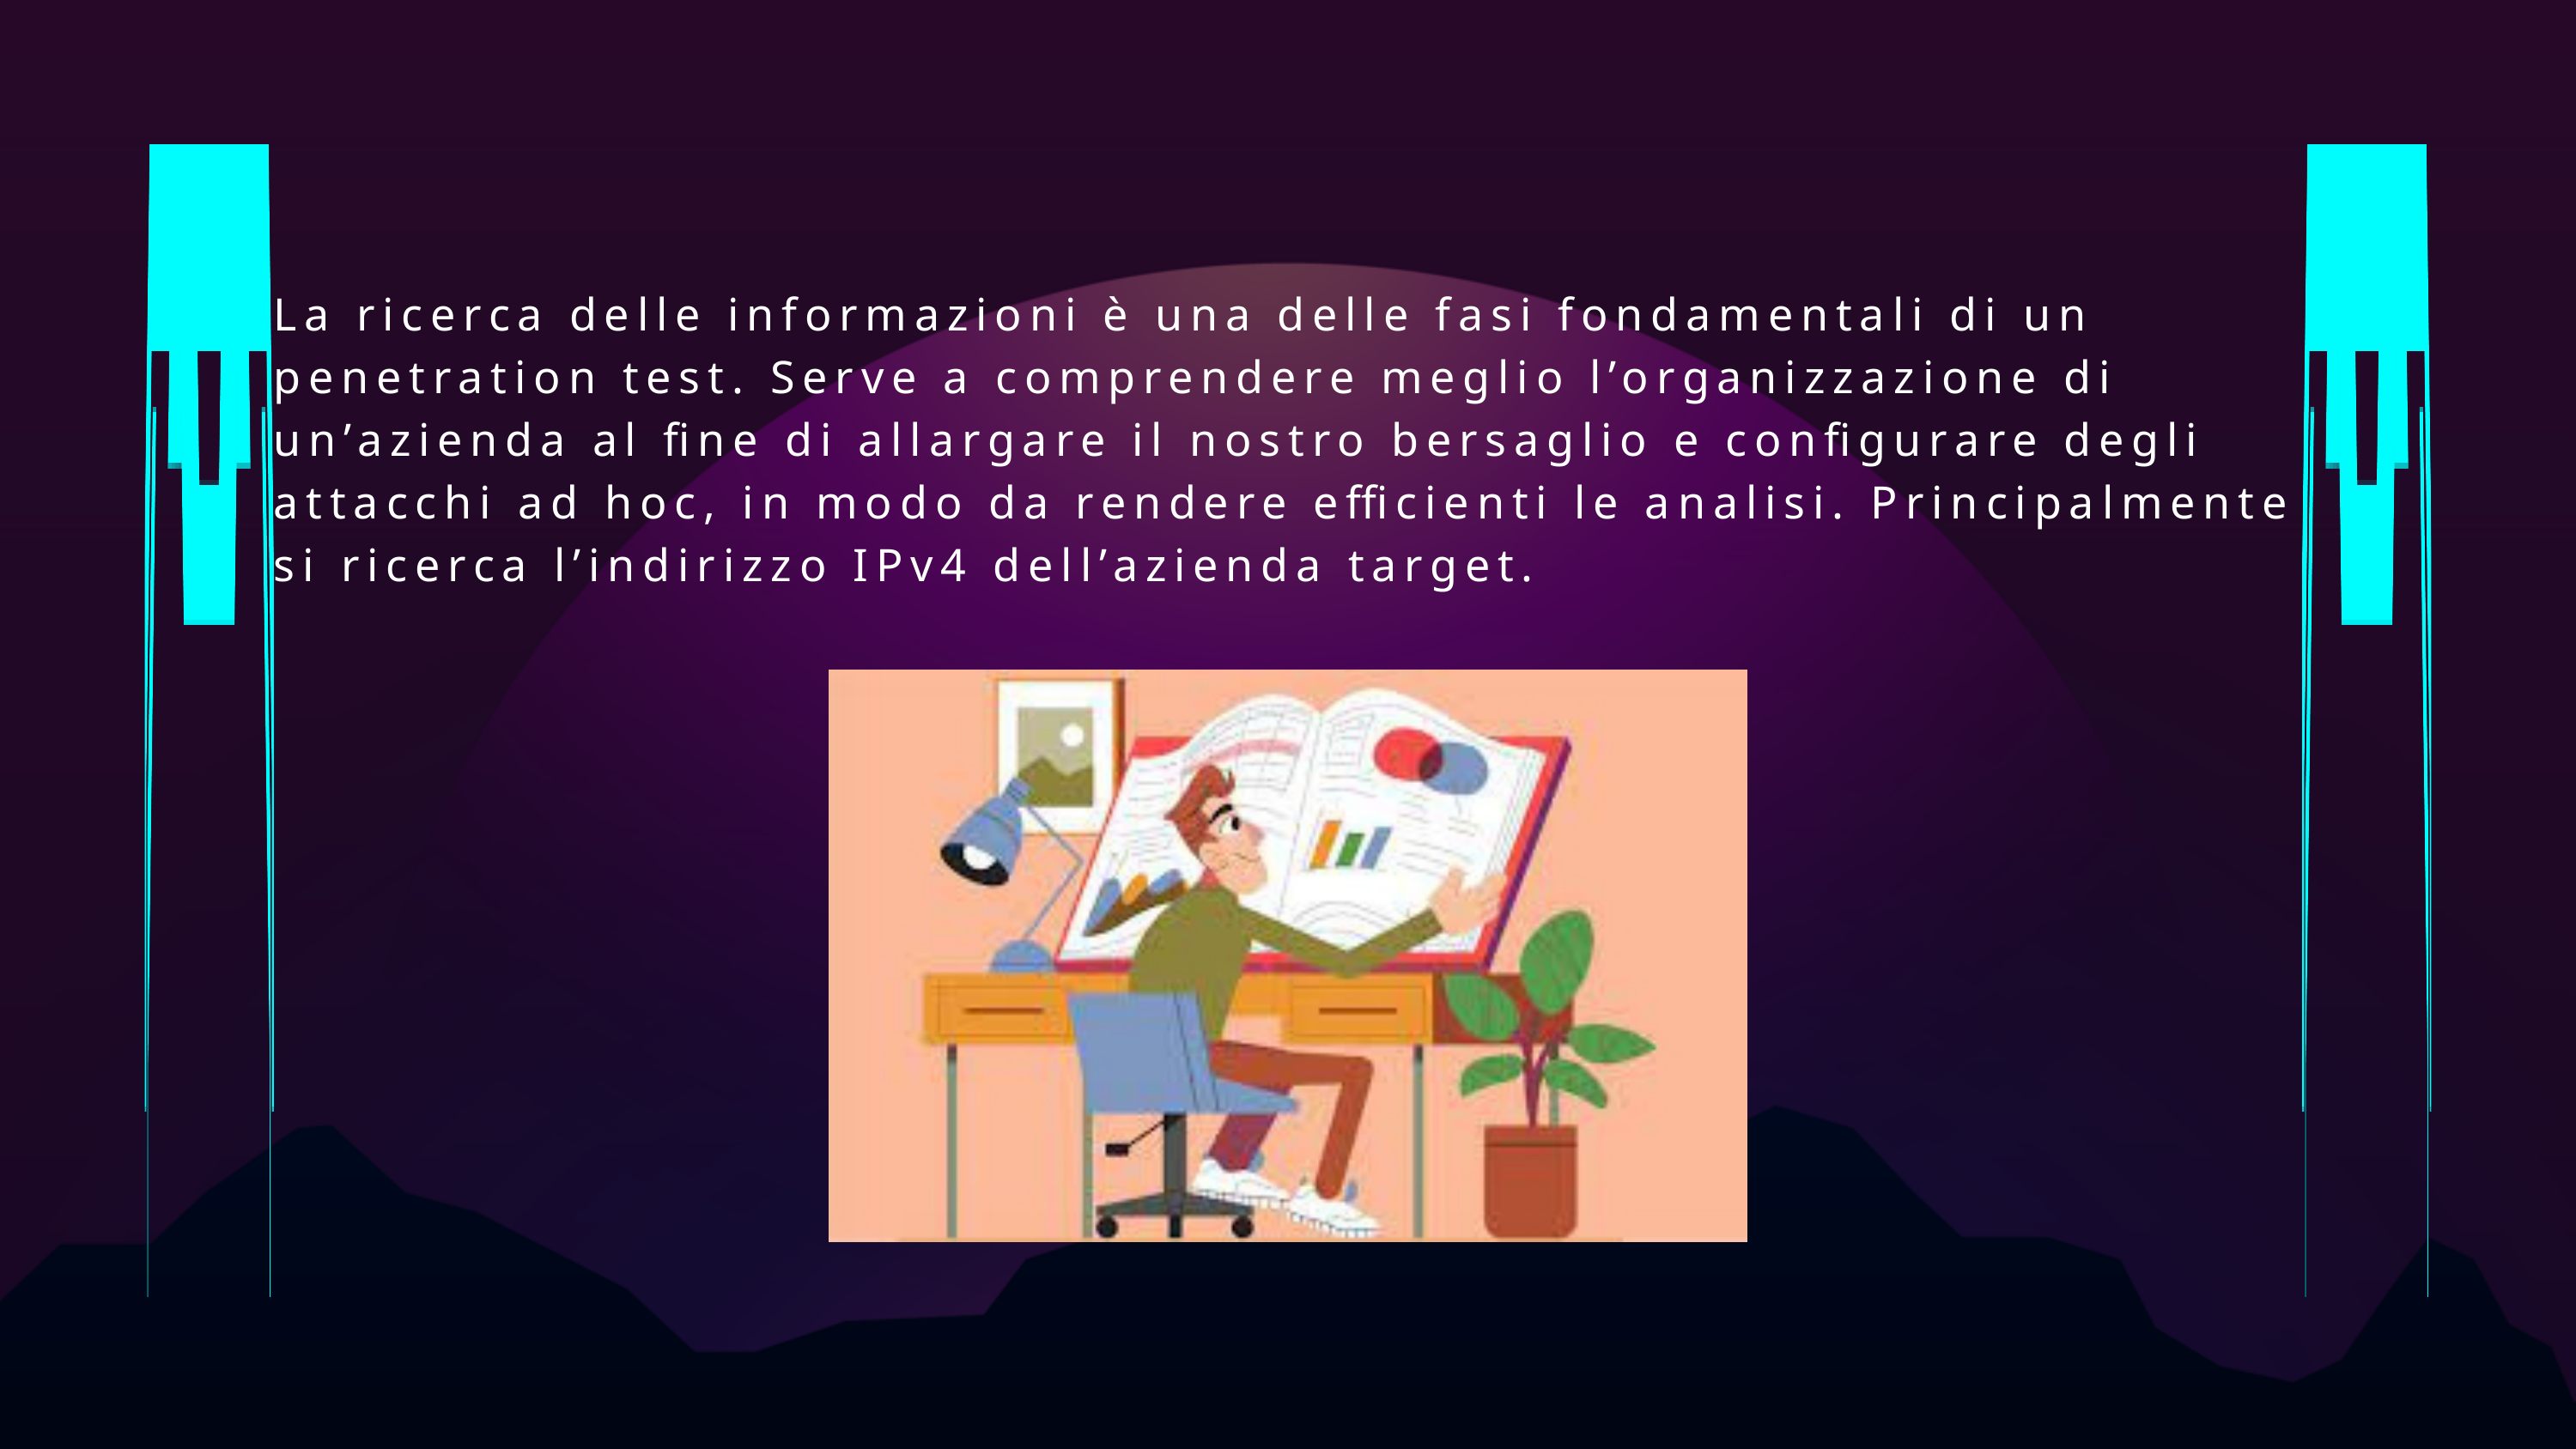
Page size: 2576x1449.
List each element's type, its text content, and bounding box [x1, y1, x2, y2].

text_box [144, 144, 274, 1297]
text_box [828, 670, 1747, 1243]
text_box La ricerca delle informazioni è una delle fasi fondamentali di un penetration test. Serve a comprendere meglio l’organizzazione di un’azienda al fine di allargare il nostro bersaglio e configurare degli attacchi ad hoc, in modo da rendere efficienti le analisi. Principalmente si ricerca l’indirizzo IPv4 dell’azienda target. [274, 277, 2302, 591]
text_box [2302, 144, 2432, 1297]
text_box [0, 0, 2576, 1449]
